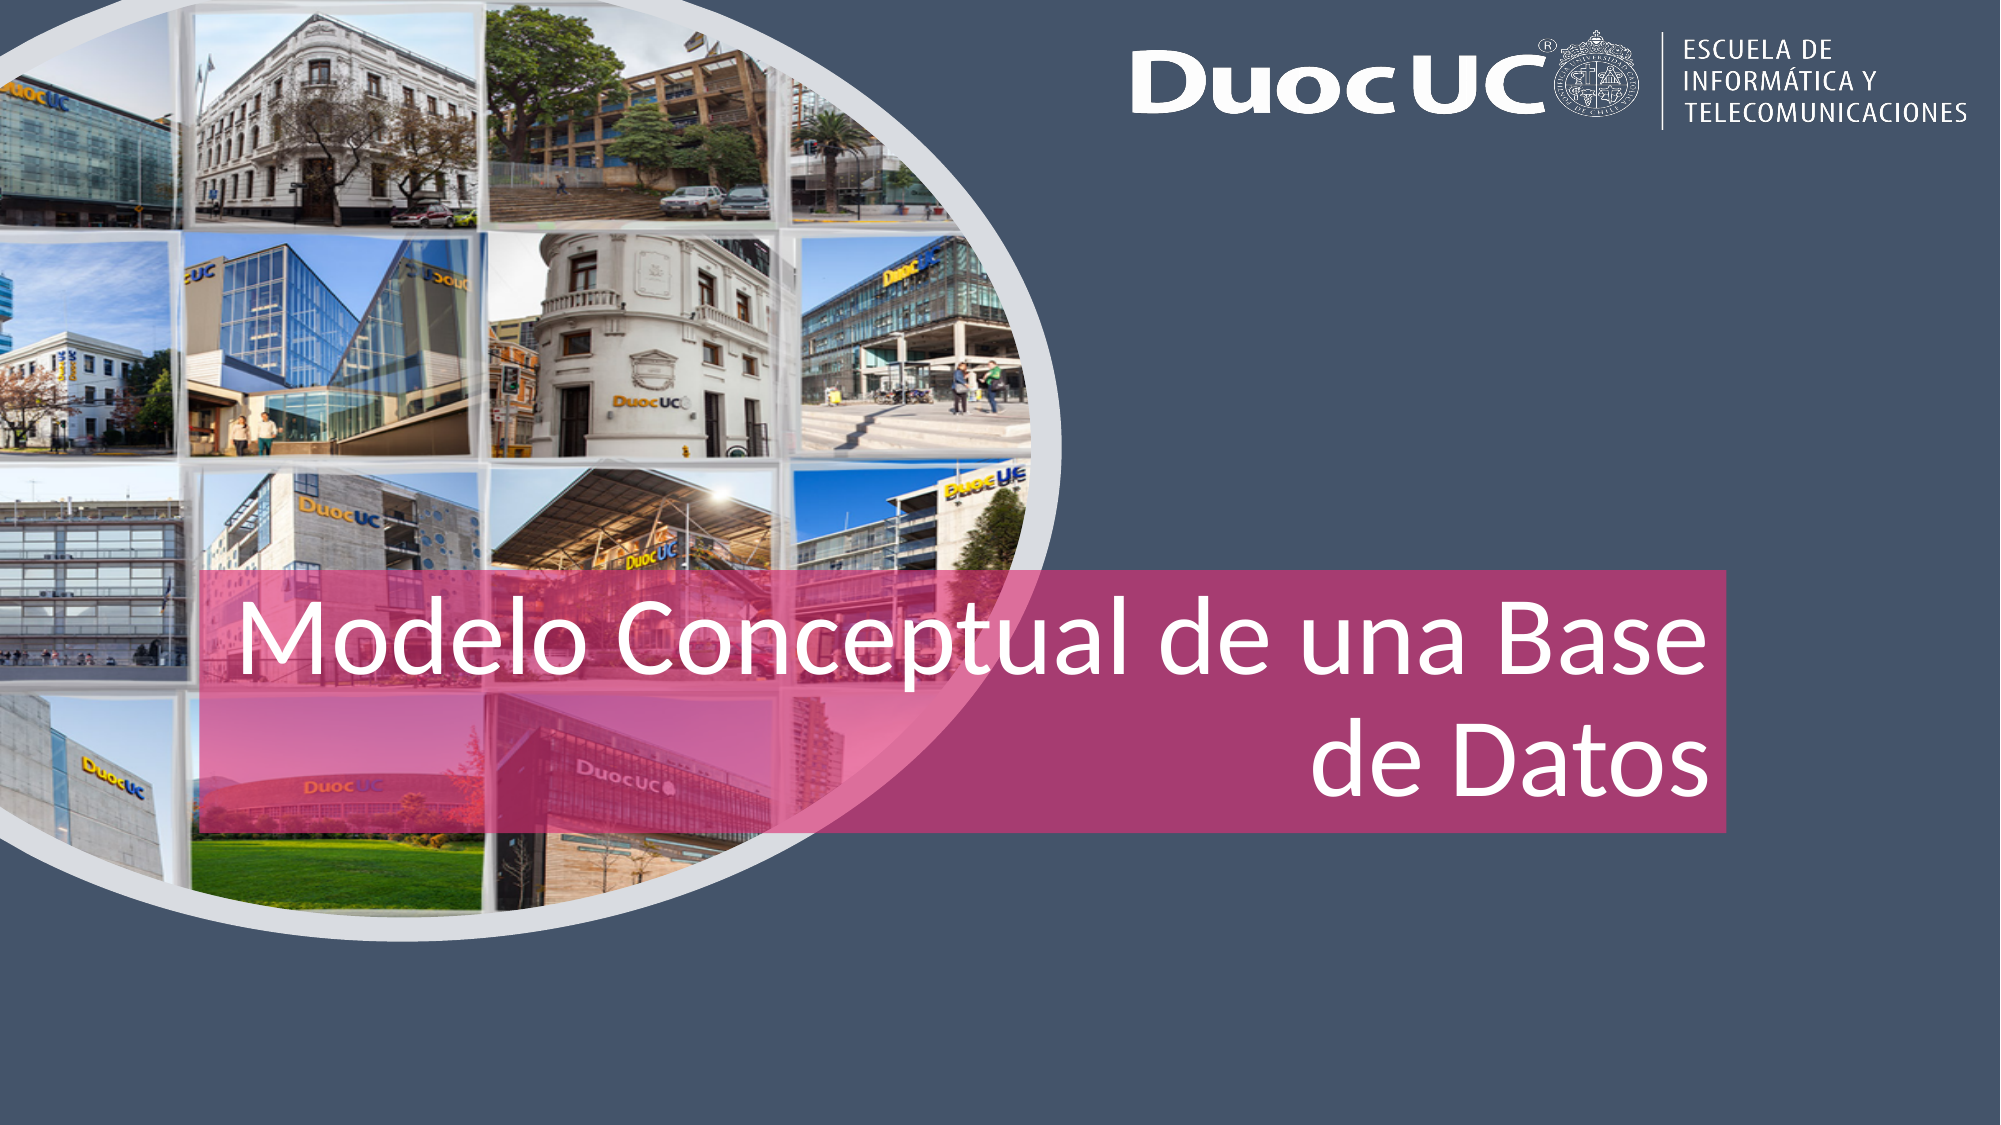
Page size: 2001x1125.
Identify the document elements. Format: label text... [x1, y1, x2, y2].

title Modelo Conceptual de una Base de Datos [199, 570, 1727, 834]
picture [1132, 30, 1967, 130]
picture [0, 0, 1031, 918]
